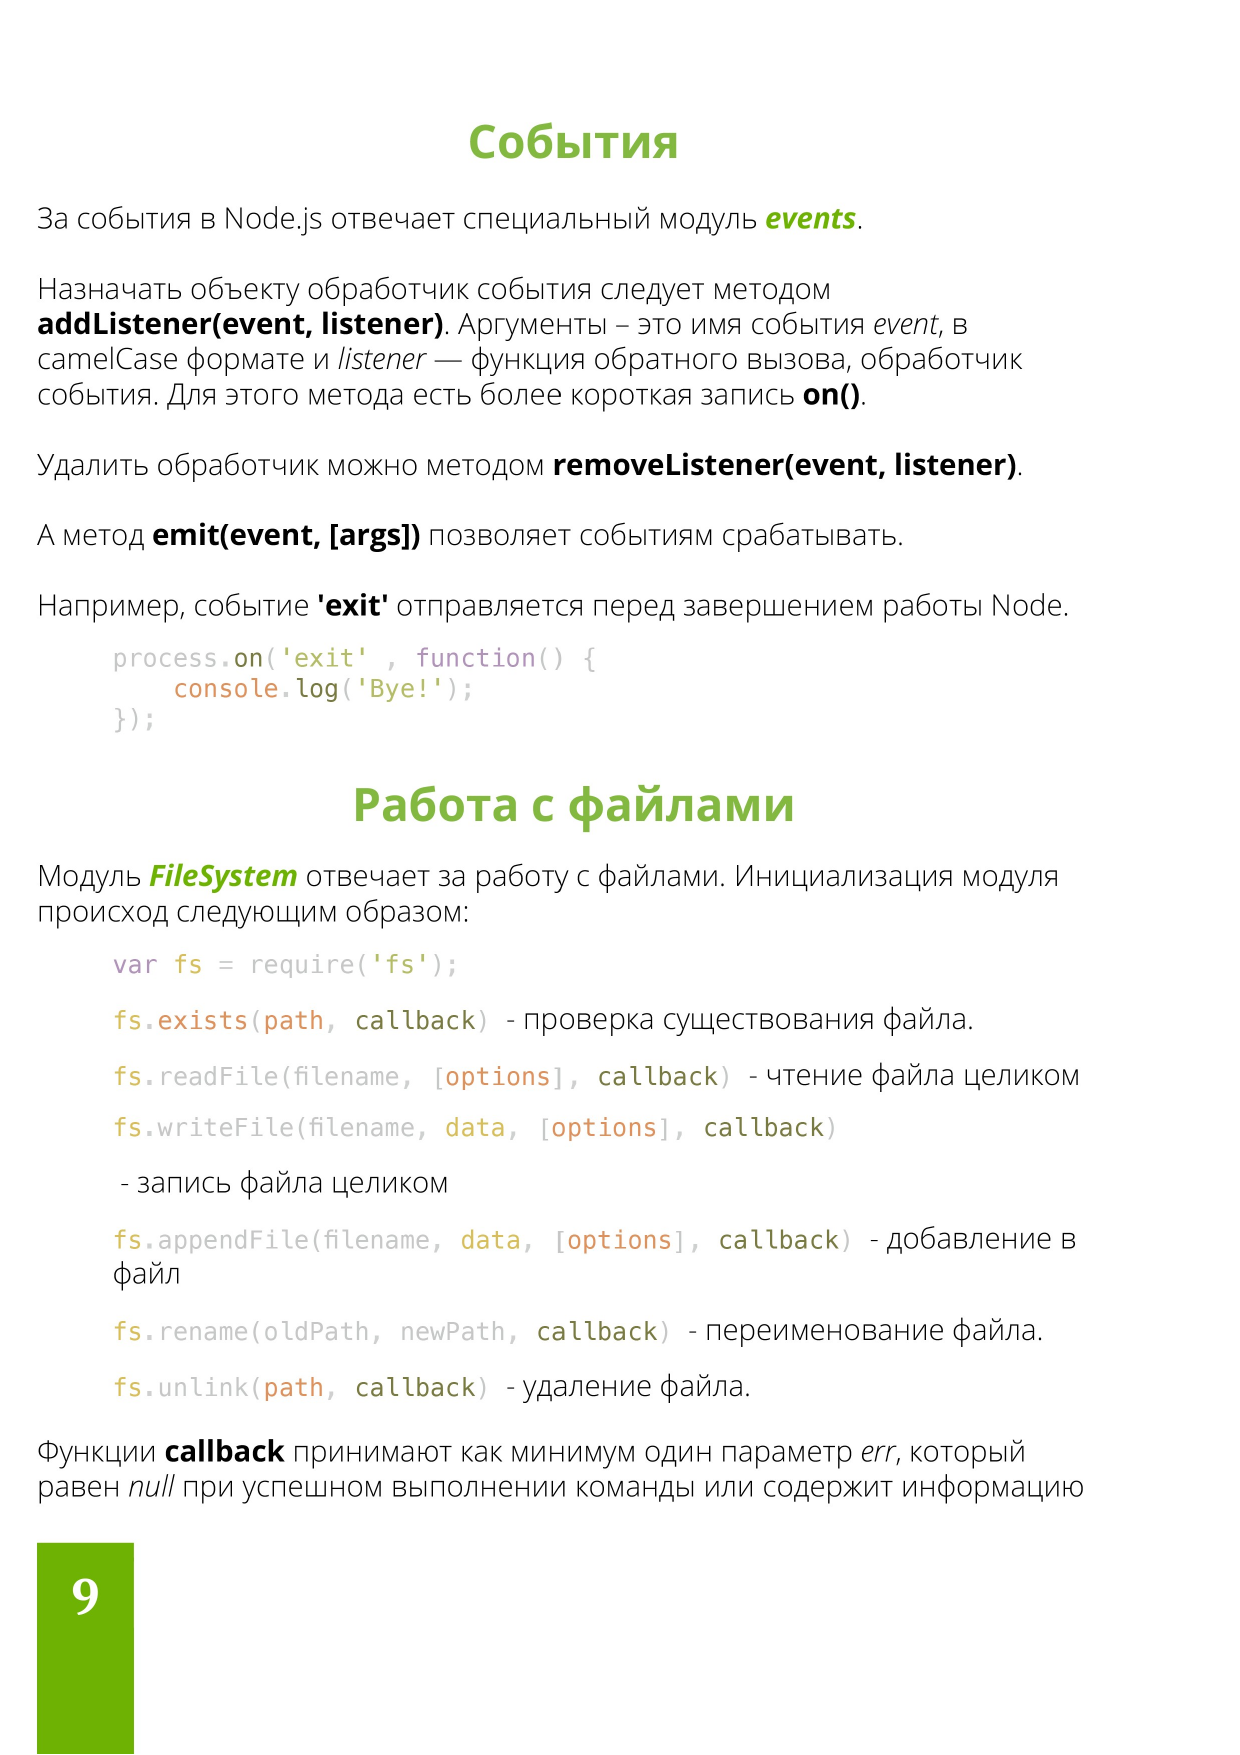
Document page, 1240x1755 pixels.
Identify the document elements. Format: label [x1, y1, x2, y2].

text_box [36, 122, 1083, 1754]
